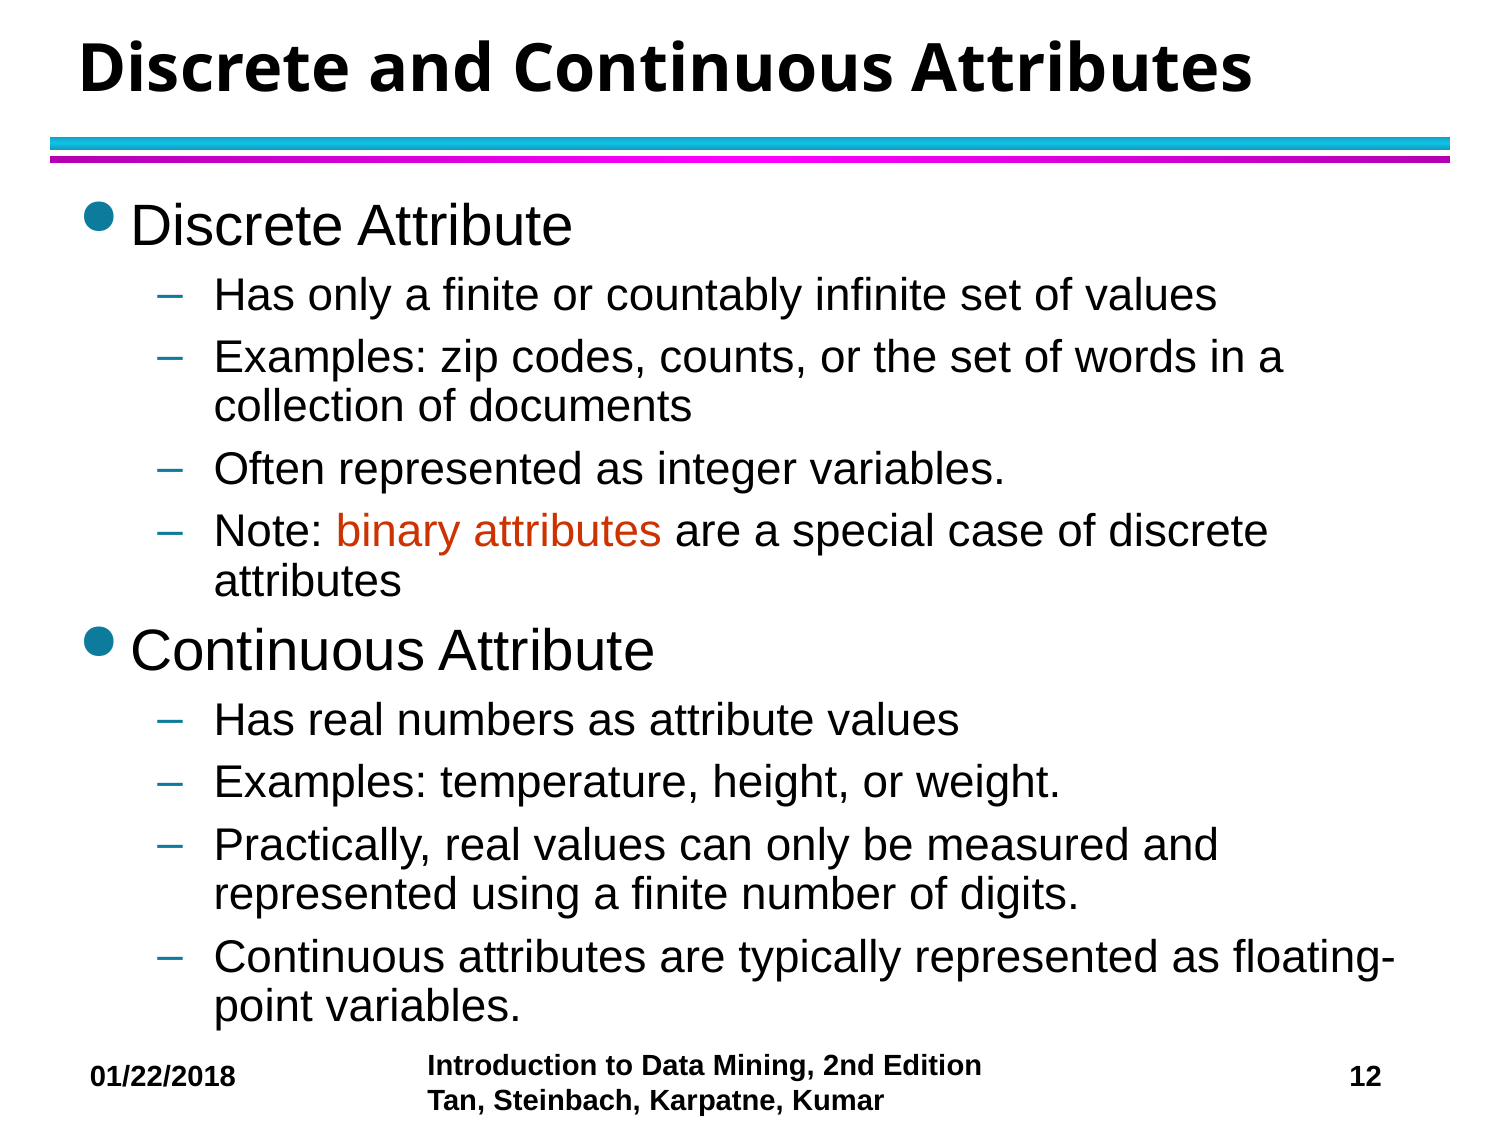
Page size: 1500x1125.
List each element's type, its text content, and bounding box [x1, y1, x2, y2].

title Discrete and Continuous Attributes [62, 24, 1421, 113]
list Discrete Attribute Has only a finite or countably infinite set of values Examples: zip codes, counts, or the set of words in a collection of documents Often represented as integer variables. Note: binary attributes are a special case of discrete attributes Continuous Attribute Has real numbers as attribute values Examples: temperature, height, or weight. Practically, real values can only be measured and represented using a finite number of digits. Continuous attributes are typically represented as floating-point variables. [67, 187, 1432, 1038]
